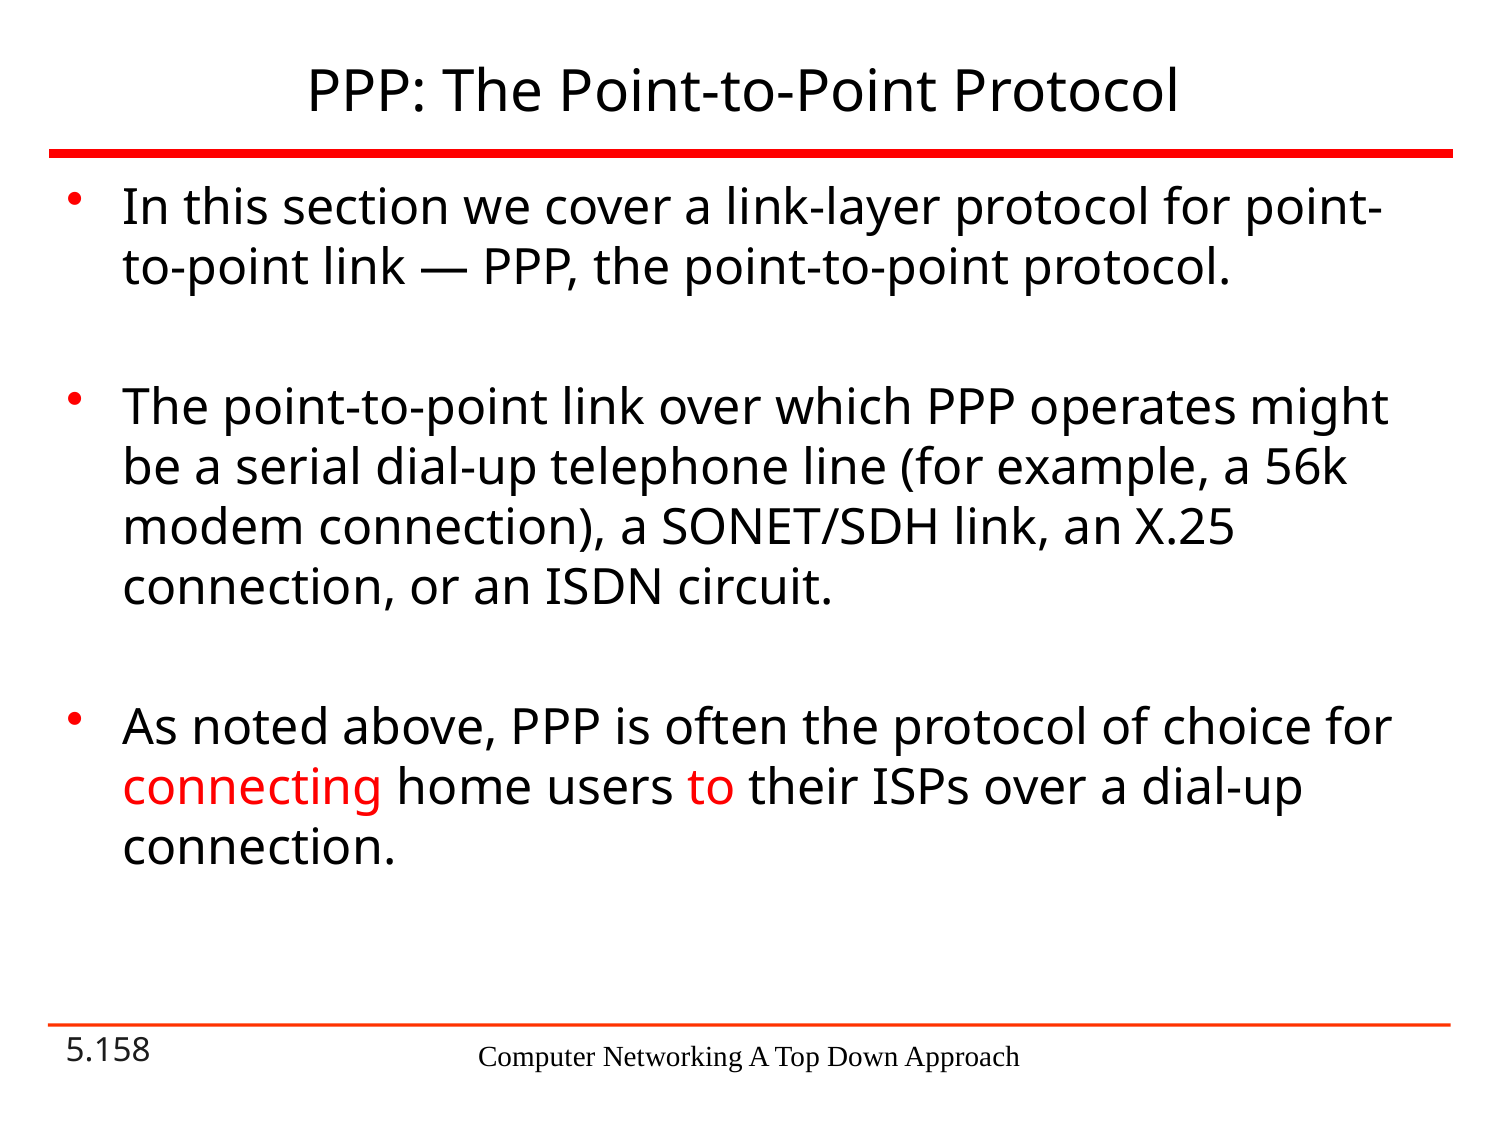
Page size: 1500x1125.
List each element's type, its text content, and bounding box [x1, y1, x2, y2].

list In this section we cover a link-layer protocol for point-to-point link — PPP, the point-to-point protocol. The point-to-point link over which PPP operates might be a serial dial-up telephone line (for example, a 56k modem connection), a SONET/SDH link, an X.25 connection, or an ISDN circuit. As noted above, PPP is often the protocol of choice for connecting home users to their ISPs over a dial-up connection. [51, 166, 1453, 1018]
title PPP: The Point-to-Point Protocol [49, 35, 1438, 141]
